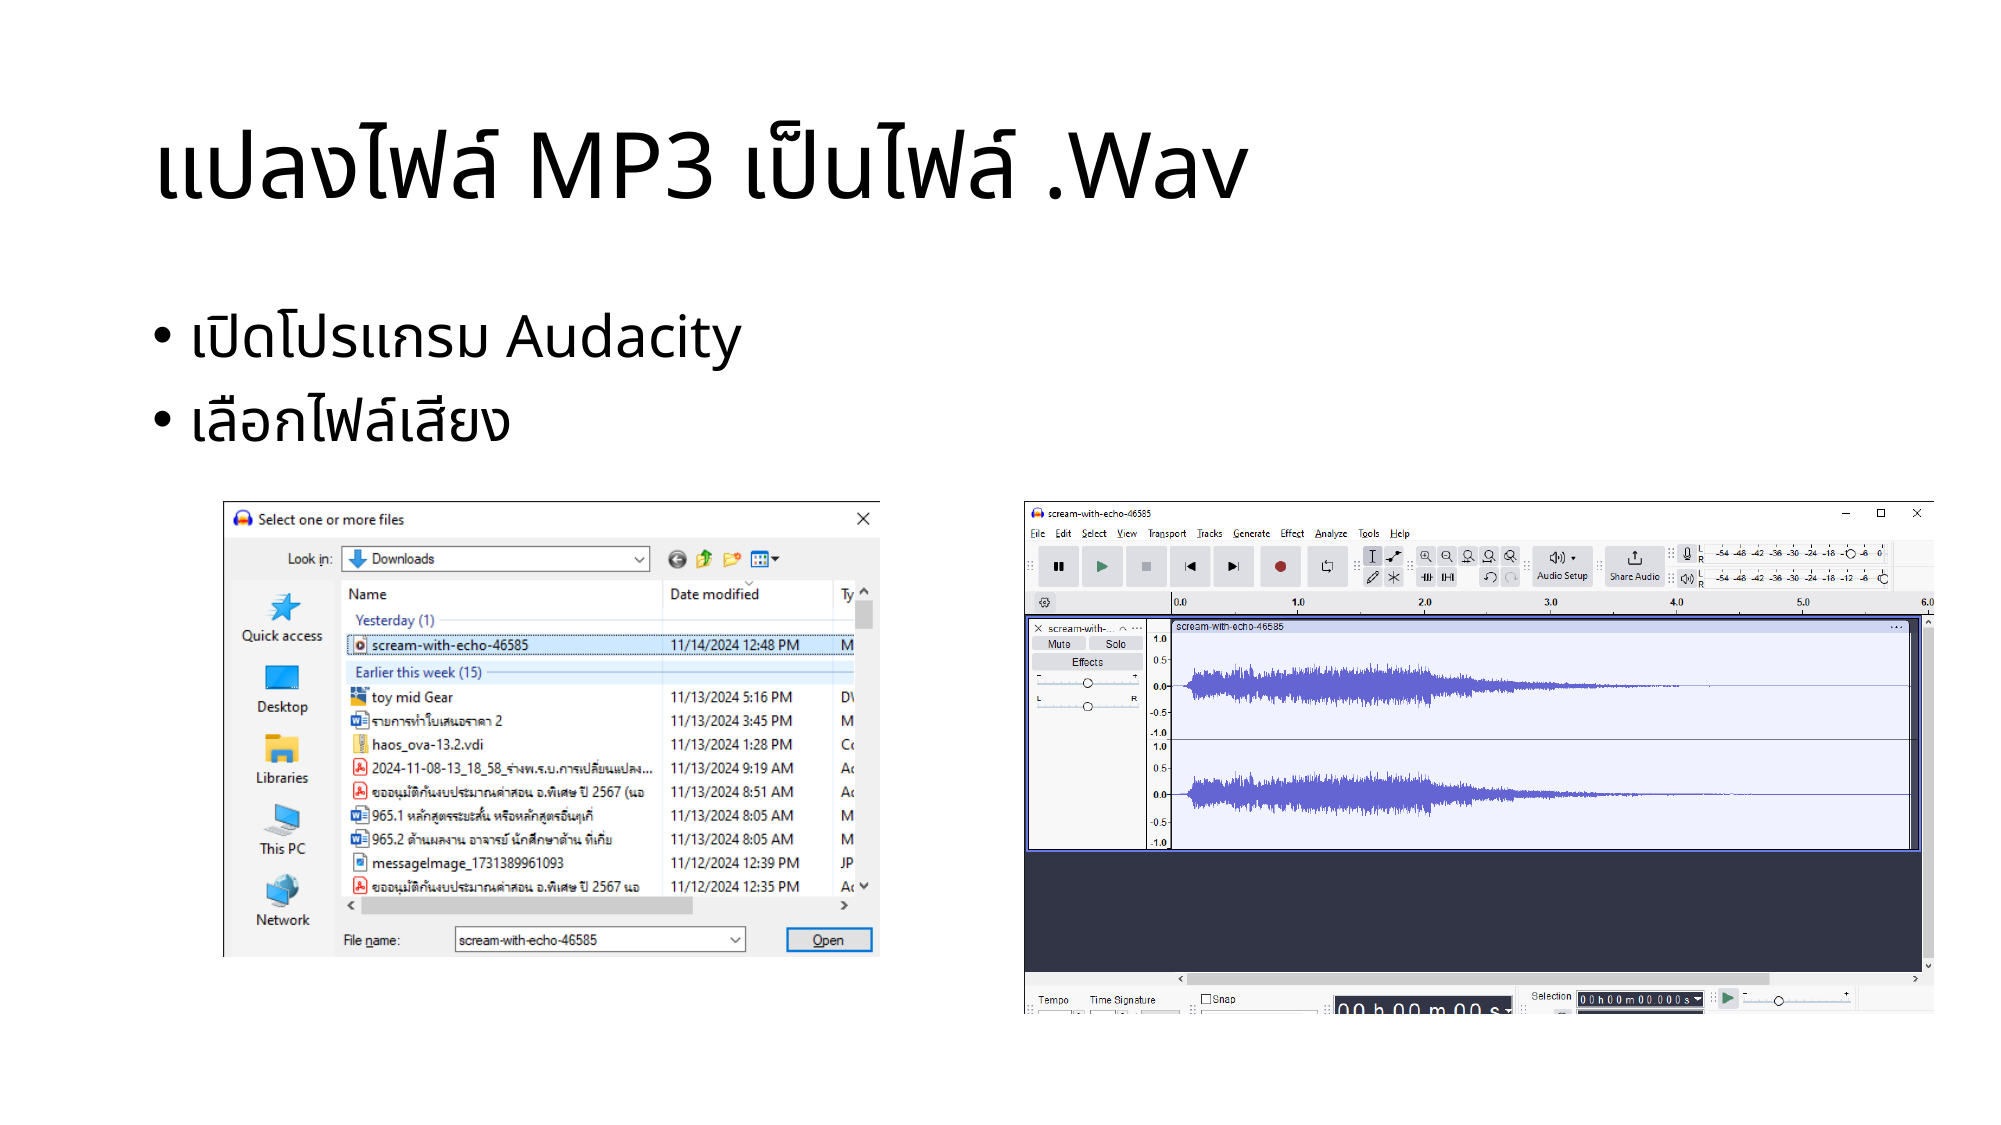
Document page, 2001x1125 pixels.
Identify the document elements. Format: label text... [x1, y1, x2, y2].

list เปิดโปรแกรม Audacity เลือกไฟล์เสียง [137, 299, 1863, 1014]
title แปลงไฟล์ MP3 เป็นไฟล์ .Wav [137, 59, 1863, 278]
picture [1023, 501, 1934, 1014]
picture [223, 500, 881, 957]
